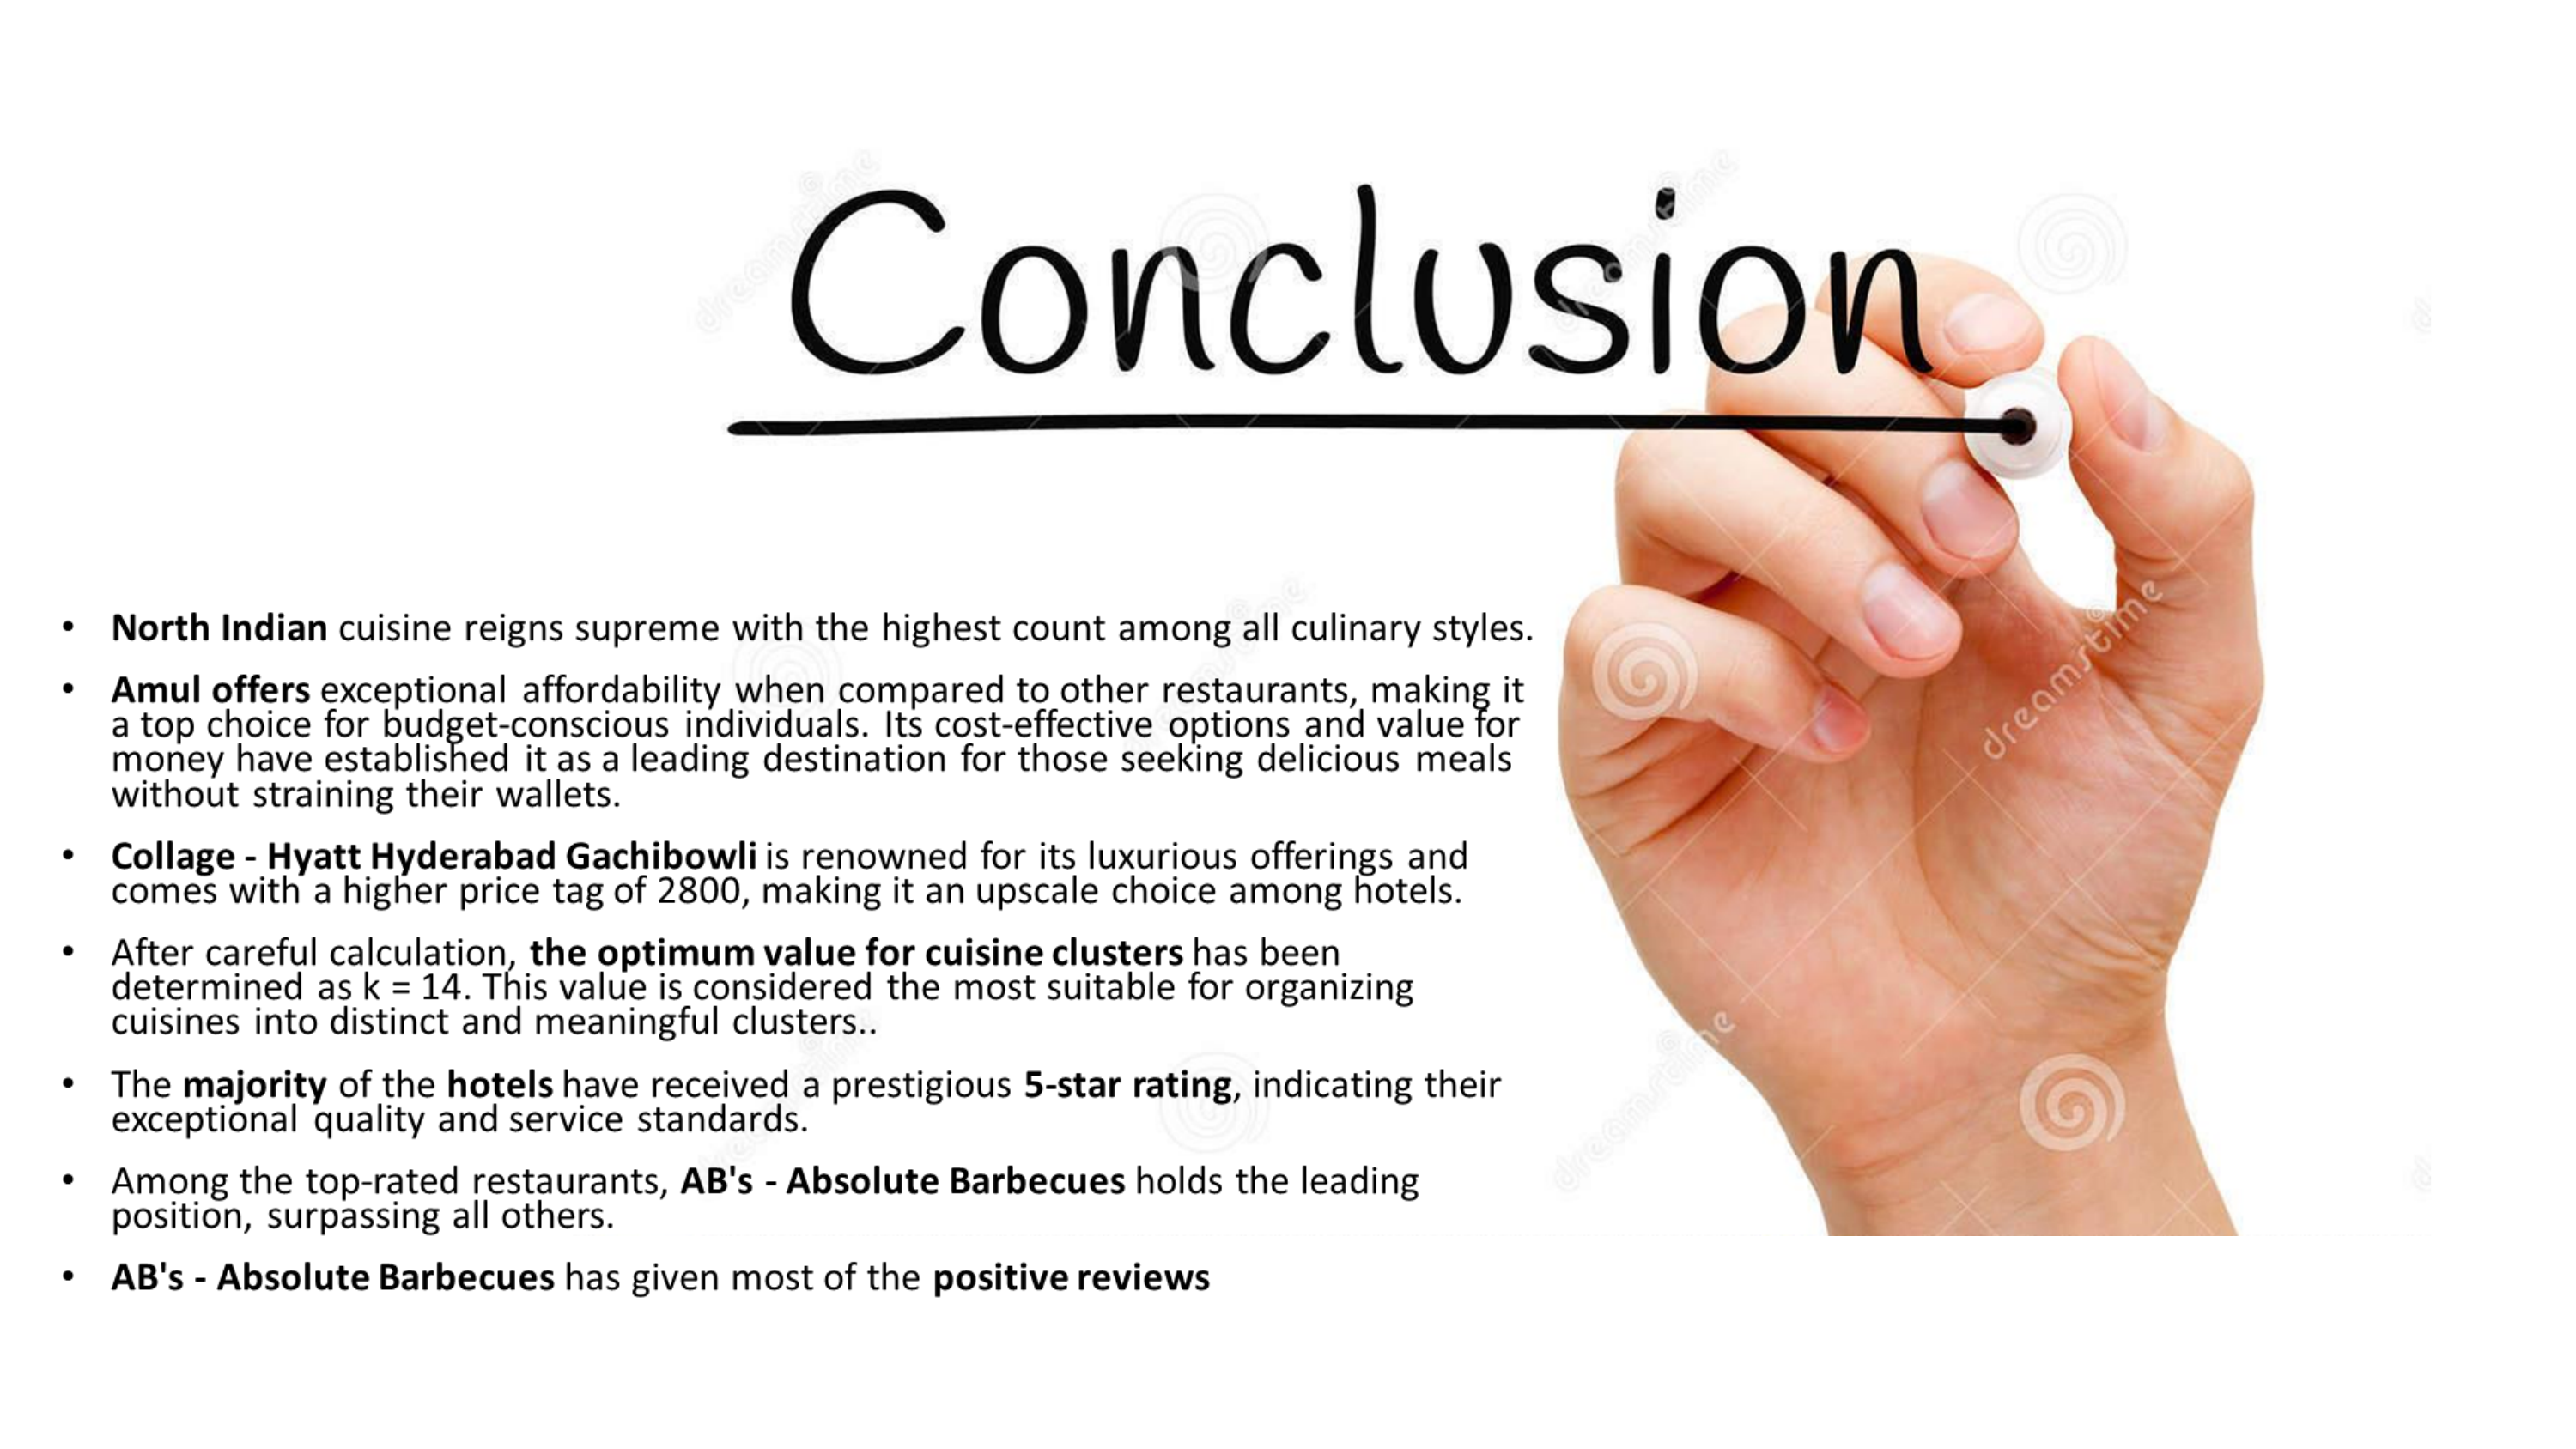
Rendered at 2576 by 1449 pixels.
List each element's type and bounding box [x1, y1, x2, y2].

text_box [37, 589, 1563, 1423]
text_box [573, 0, 2432, 1236]
